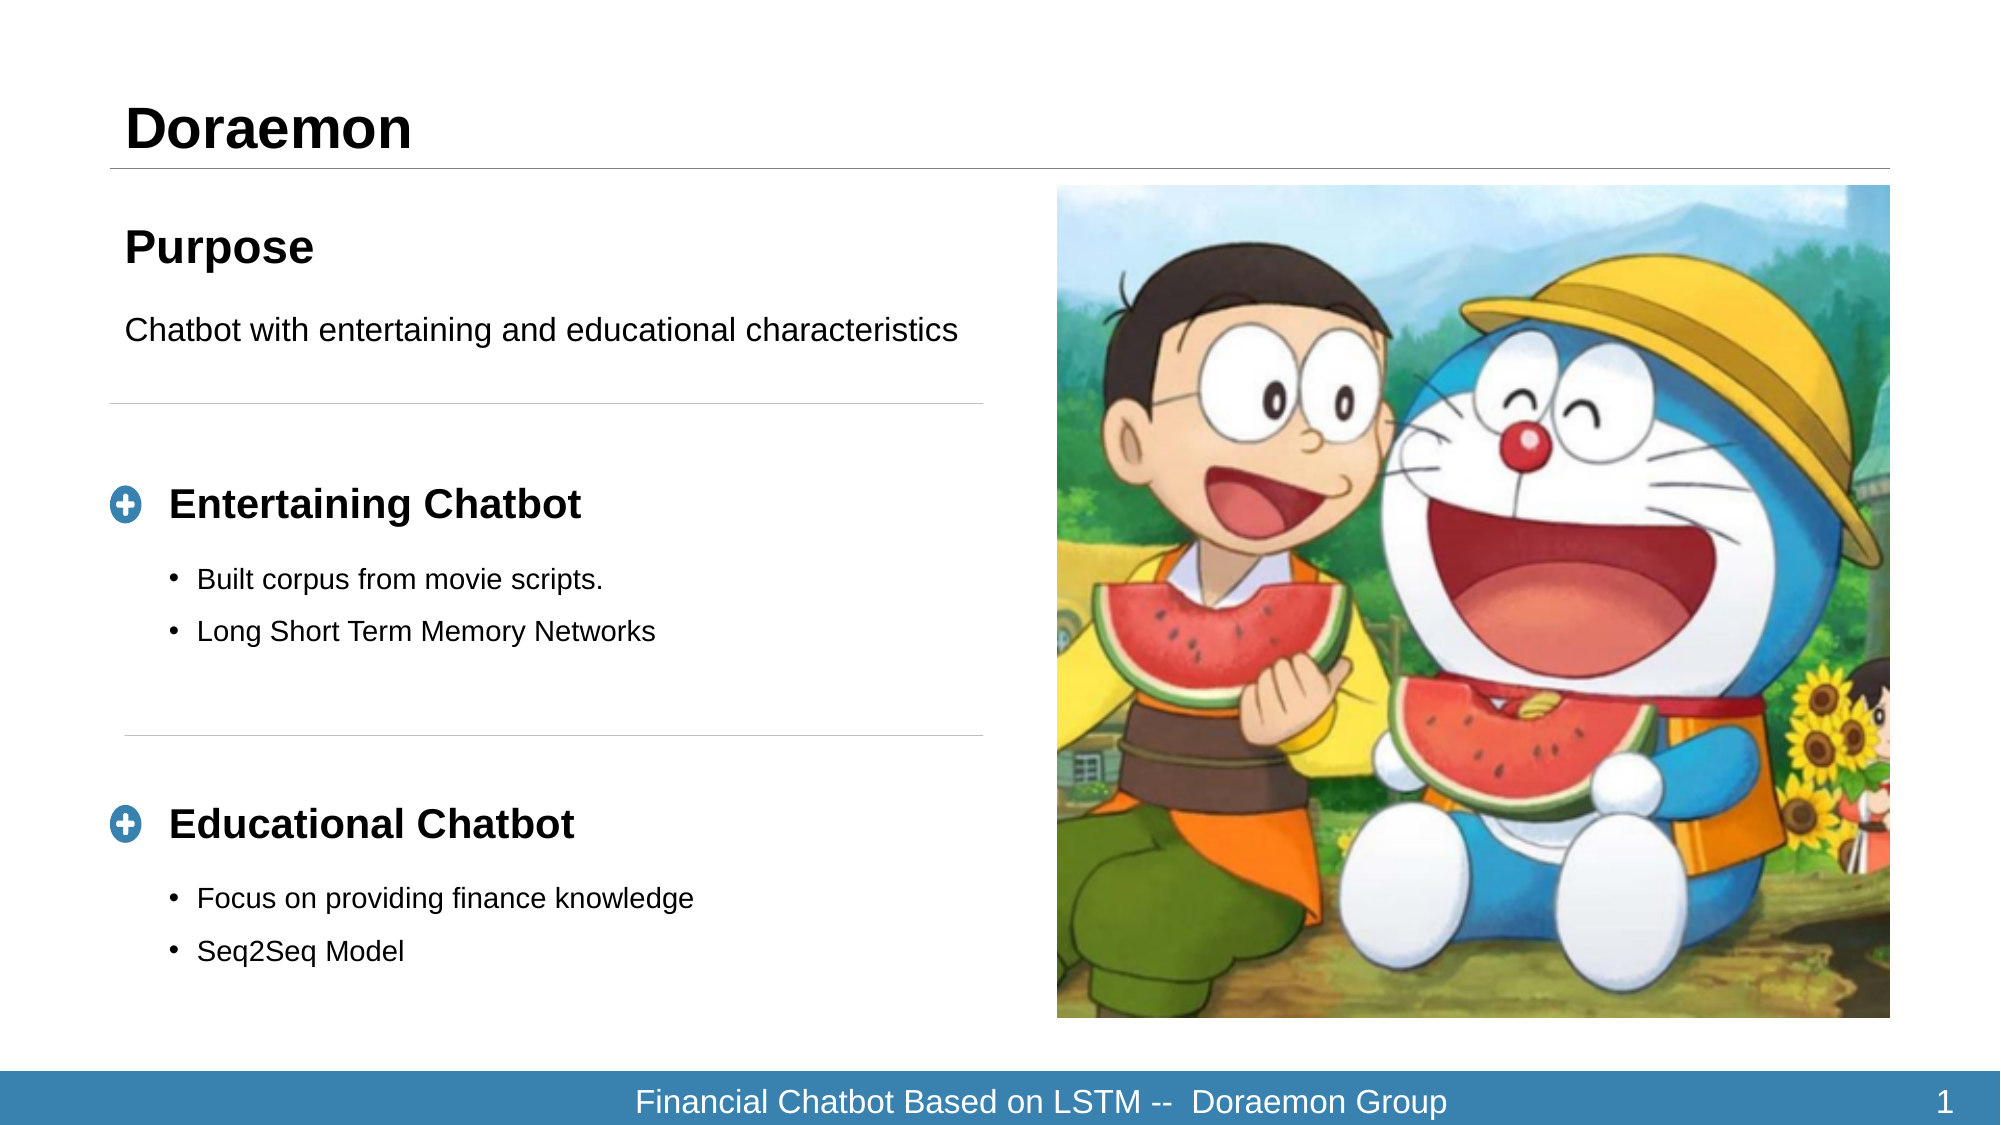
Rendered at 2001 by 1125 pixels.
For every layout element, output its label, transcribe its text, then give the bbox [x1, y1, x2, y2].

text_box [0, 1070, 2000, 1125]
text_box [109, 208, 1117, 988]
picture [1057, 185, 1890, 1018]
title Doraemon [109, 0, 1890, 169]
